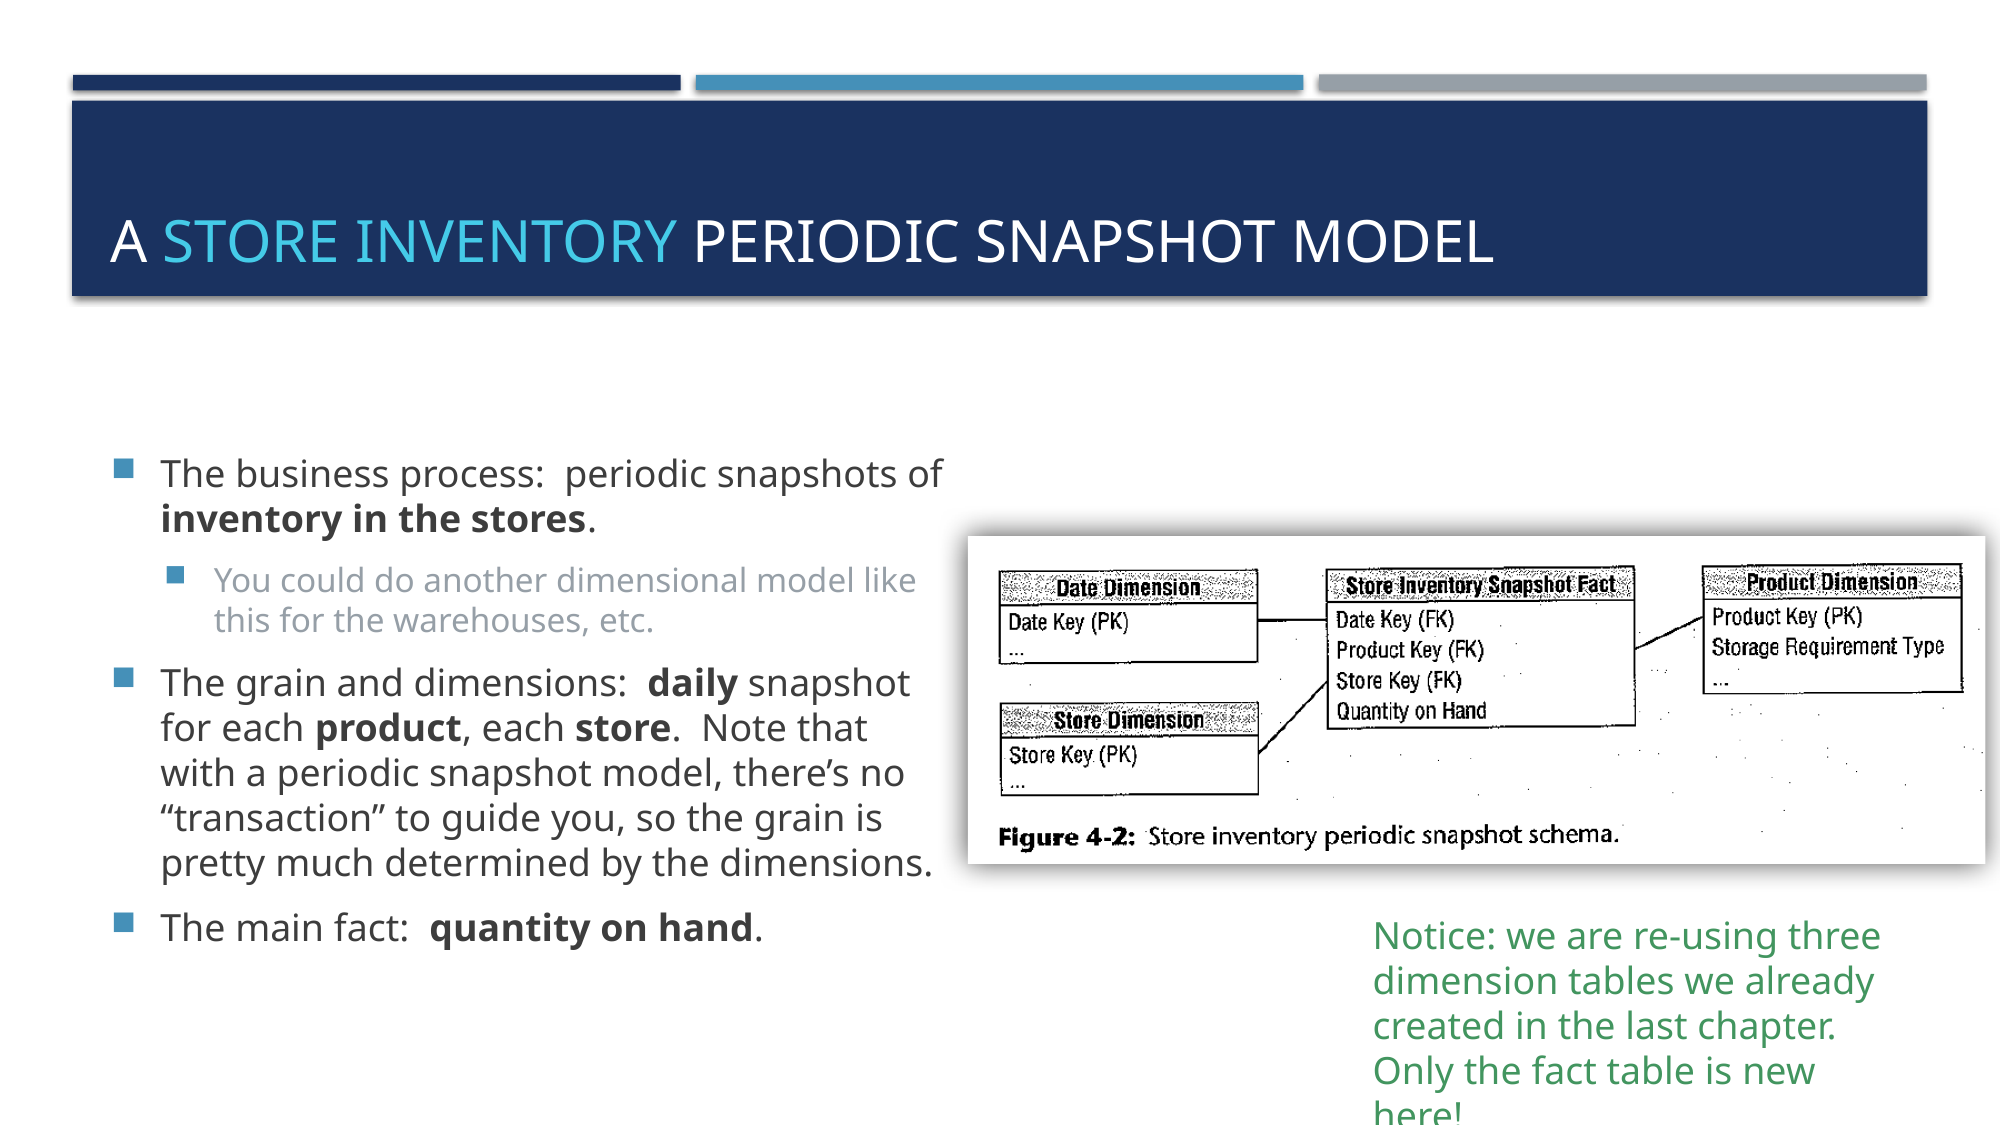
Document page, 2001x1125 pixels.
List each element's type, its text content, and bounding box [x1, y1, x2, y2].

title A store inventory periodic snapshot model [95, 115, 1905, 282]
picture [967, 535, 1986, 865]
text_box Notice: we are re-using three dimension tables we already created in the last chapter. Only the fact table is new here! [1357, 904, 1905, 1125]
list The business process: periodic snapshots of inventory in the stores. You could do another dimensional model like this for the warehouses, etc. The grain and dimensions: daily snapshot for each product, each store. Note that with a periodic snapshot model, there’s no “transaction” to guide you, so the grain is pretty much determined by the dimensions. The main fact: quantity on hand. [95, 357, 968, 1043]
